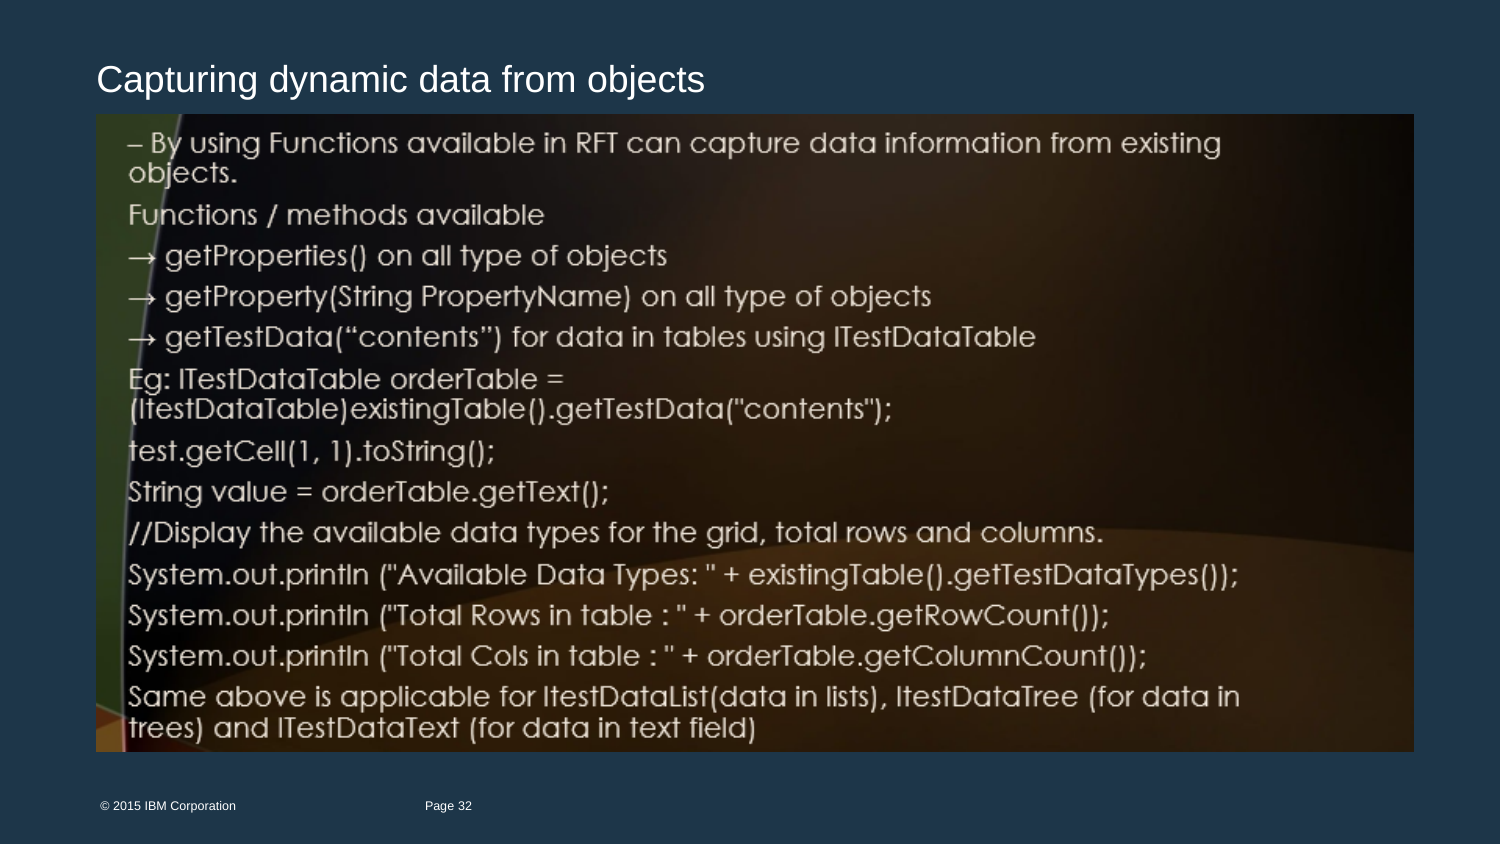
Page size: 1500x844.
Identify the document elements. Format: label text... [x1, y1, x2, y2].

title Capturing dynamic data from objects [96, 12, 1154, 101]
picture [95, 114, 1414, 753]
